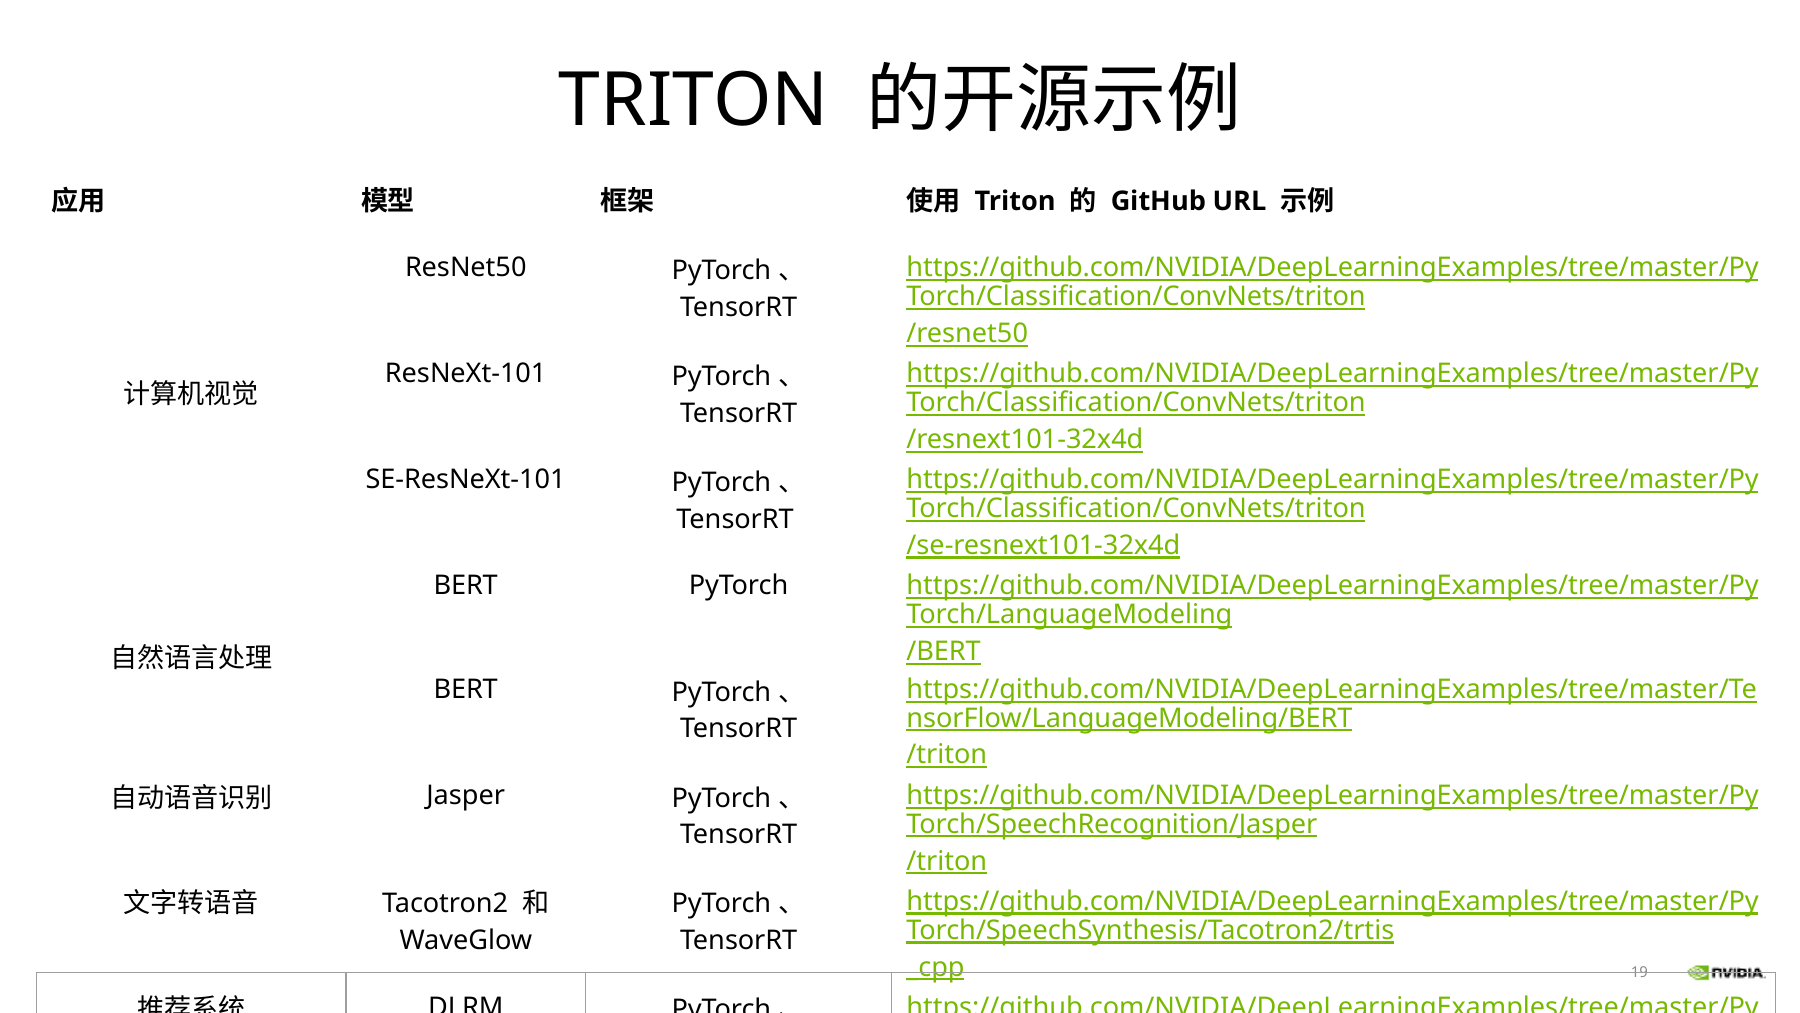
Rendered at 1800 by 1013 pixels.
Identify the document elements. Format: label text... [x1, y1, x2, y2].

table_cell https://github.com/NVIDIA/DeepLearningExamples/tree/master/PyTorch/SpeechSynthesis/Tacotron2/trtis_cpp [891, 867, 1776, 972]
table_cell PyTorch [585, 551, 891, 655]
table_header 模型 [346, 164, 585, 233]
table_cell DLRM [347, 973, 585, 1013]
table_cell 自动语音识别 [36, 761, 346, 867]
table_cell 计算机视觉 [36, 233, 346, 551]
table_header 框架 [585, 164, 891, 233]
table_cell Tacotron2 和 WaveGlow [346, 867, 585, 972]
table_cell https://github.com/NVIDIA/DeepLearningExamples/tree/master/PyTorch/Classification/ConvNets/triton/resnet50 [891, 233, 1776, 339]
table_cell PyTorch、 TensorRT [585, 339, 891, 445]
table_cell PyTorch、 TensorRT [585, 233, 891, 339]
table_cell https://github.com/NVIDIA/DeepLearningExamples/tree/master/PyTorch/Recommendation/DLRM/triton [892, 973, 1775, 1013]
table_cell 自然语言处理 [36, 551, 346, 761]
table_cell https://github.com/NVIDIA/DeepLearningExamples/tree/master/PyTorch/SpeechRecognition/Jasper/triton [891, 761, 1776, 867]
table_cell https://github.com/NVIDIA/DeepLearningExamples/tree/master/PyTorch/Classification/ConvNets/triton/se-resnext101-32x4d [891, 445, 1776, 551]
table_cell https://github.com/NVIDIA/DeepLearningExamples/tree/master/PyTorch/Classification/ConvNets/triton/resnext101-32x4d [891, 339, 1776, 445]
table_cell PyTorch、 TensorRT [585, 445, 891, 551]
table_cell 推荐系统 [37, 973, 345, 1013]
table_cell https://github.com/NVIDIA/DeepLearningExamples/tree/master/PyTorch/LanguageModeling/BERT [891, 551, 1776, 655]
table_cell https://github.com/NVIDIA/DeepLearningExamples/tree/master/TensorFlow/LanguageModeling/BERT/triton [891, 655, 1776, 761]
table_cell PyTorch、 TensorRT [586, 973, 891, 1013]
table_cell PyTorch、 TensorRT [585, 761, 891, 867]
table_cell PyTorch、 TensorRT [585, 867, 891, 972]
table_cell SE-ResNeXt-101 [346, 445, 585, 551]
table_header 使用 Triton 的 GitHub URL 示例 [891, 164, 1776, 233]
table_cell 文字转语音 [36, 867, 346, 972]
table_header 应用 [36, 164, 346, 233]
table_cell BERT [346, 655, 585, 761]
table_cell BERT [346, 551, 585, 655]
table_cell PyTorch、 TensorRT [585, 655, 891, 761]
table_cell Jasper [346, 761, 585, 867]
title TRITON 的开源示例 [61, 42, 1739, 156]
table_cell ResNet50 [346, 233, 585, 339]
table_cell ResNeXt-101 [346, 339, 585, 445]
